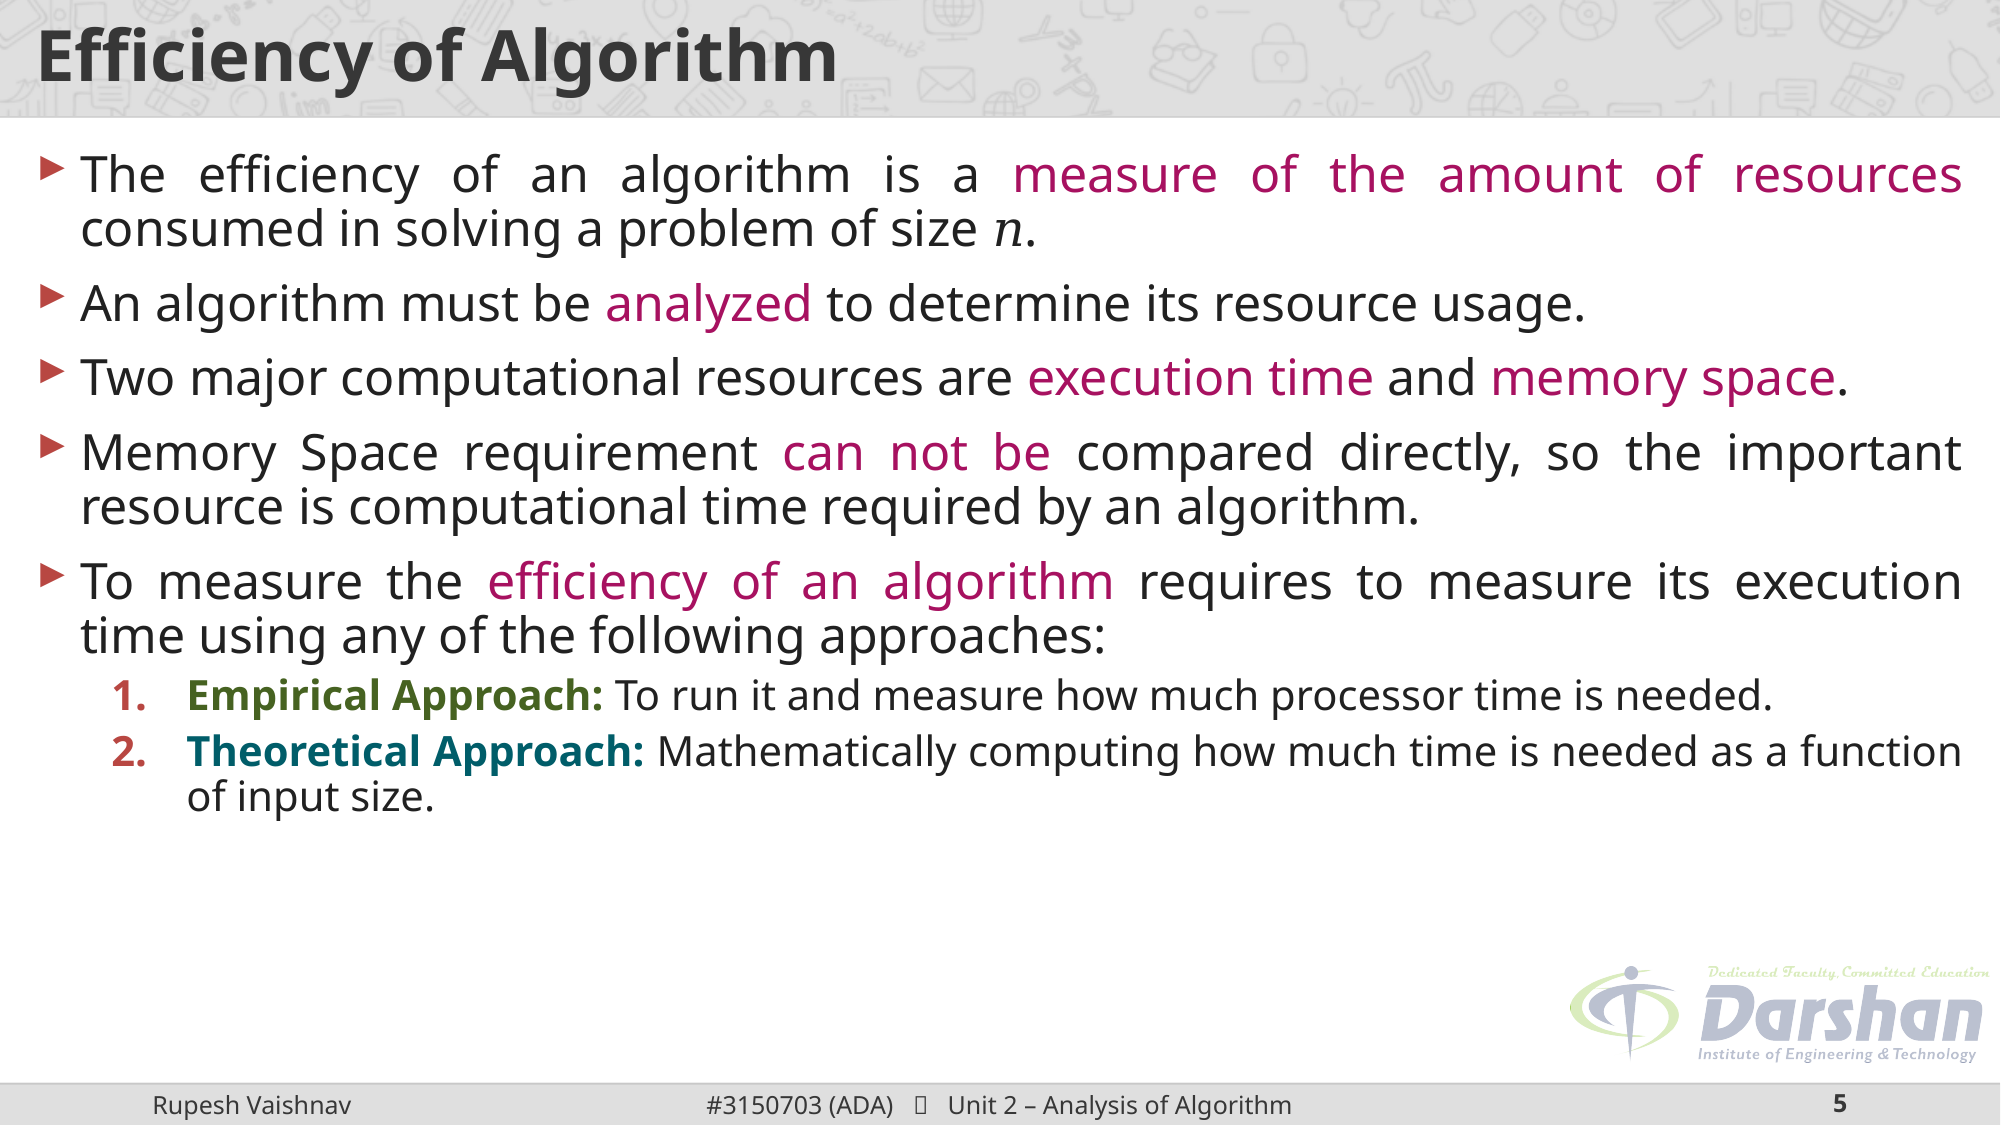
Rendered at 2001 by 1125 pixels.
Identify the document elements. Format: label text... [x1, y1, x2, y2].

list The efficiency of an algorithm is a measure of the amount of resources consumed in solving a problem of size 𝑛. An algorithm must be analyzed to determine its resource usage. Two major computational resources are execution time and memory space. Memory Space requirement can not be compared directly, so the important resource is computational time required by an algorithm. To measure the efficiency of an algorithm requires to measure its execution time using any of the following approaches: Empirical Approach: To run it and measure how much processor time is needed. Theoretical Approach: Mathematically computing how much time is needed as a function of input size. [21, 141, 1979, 1059]
text_box 14 [1570, 966, 1990, 1063]
title Efficiency of Algorithm [0, 0, 2000, 117]
